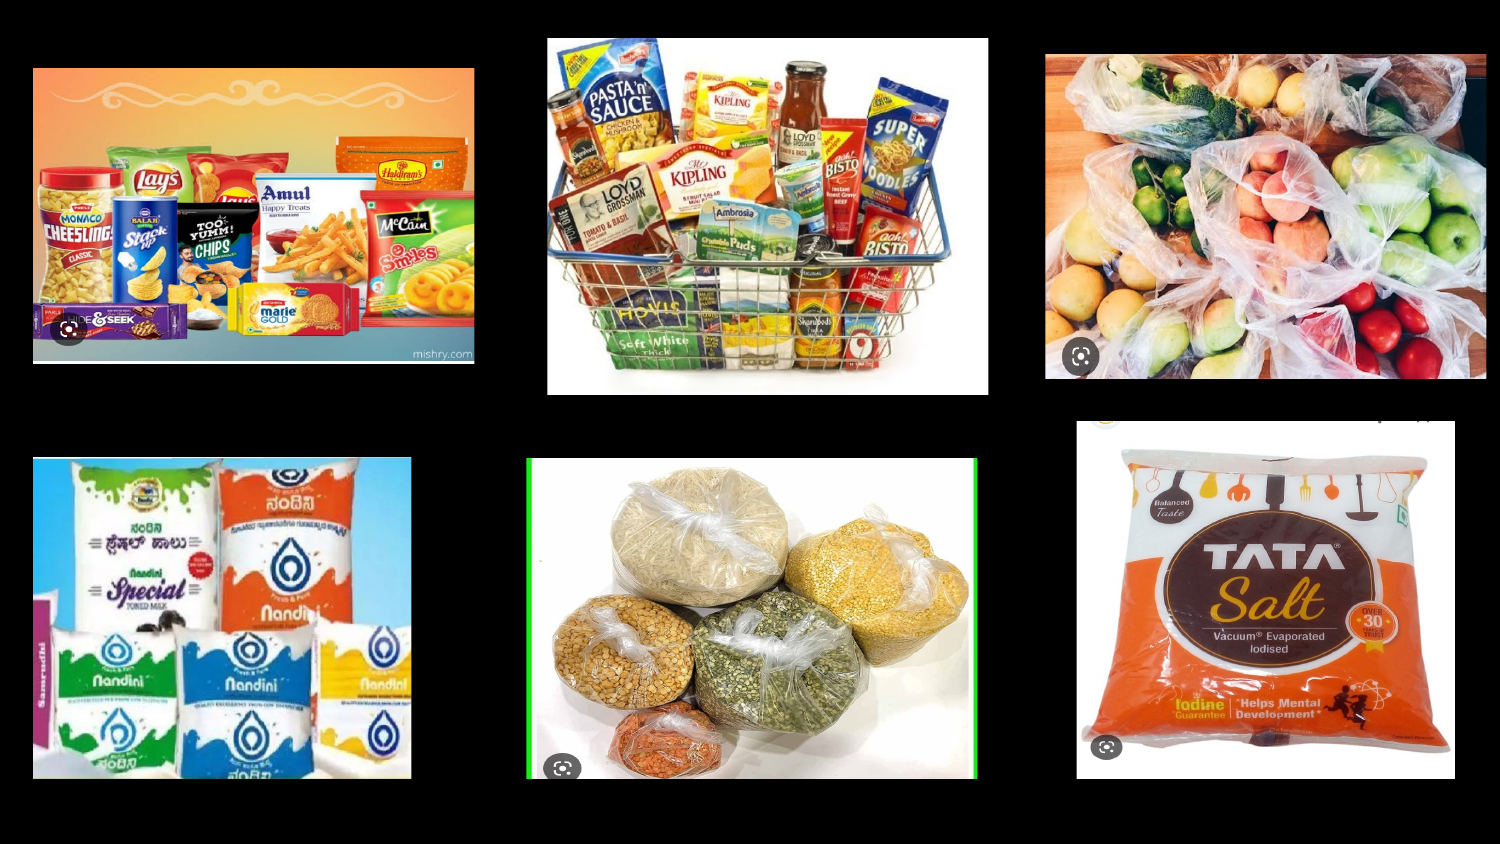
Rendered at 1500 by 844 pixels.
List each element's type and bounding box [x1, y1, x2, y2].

picture [1045, 54, 1487, 379]
picture [32, 68, 475, 364]
picture [526, 458, 978, 779]
picture [546, 37, 989, 396]
picture [32, 453, 412, 779]
picture [1076, 421, 1456, 779]
